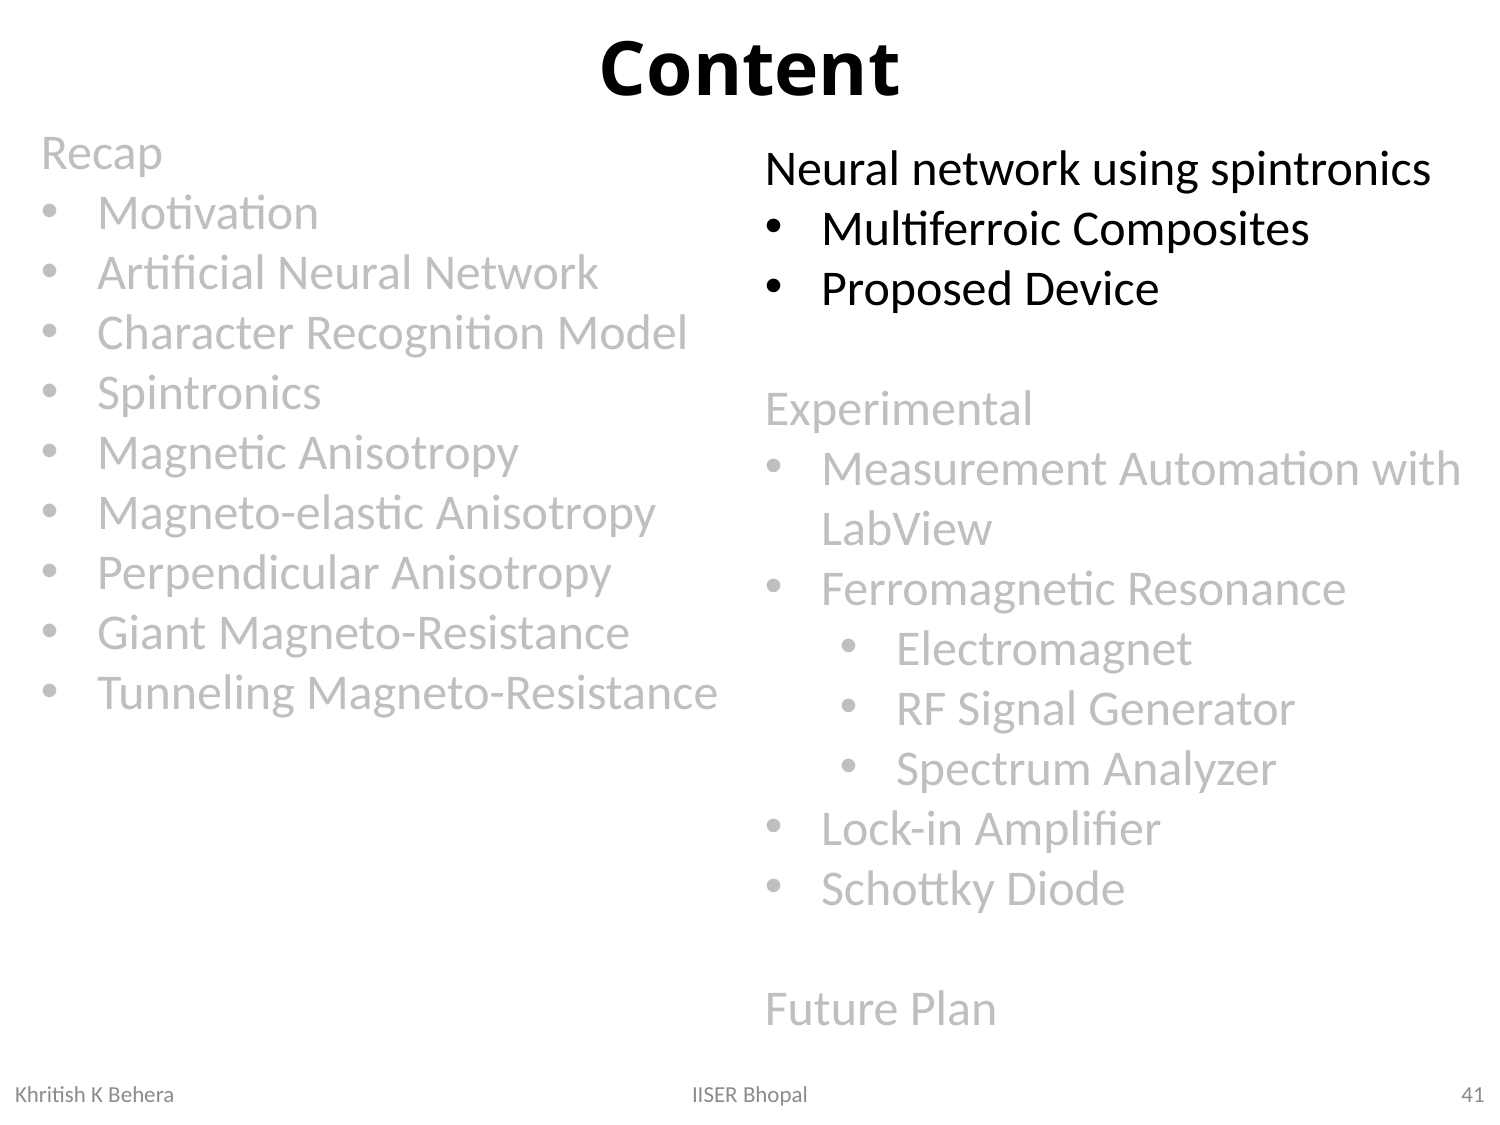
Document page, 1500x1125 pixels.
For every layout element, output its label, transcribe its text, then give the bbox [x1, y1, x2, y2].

slide_number 41 [1162, 1063, 1500, 1124]
title Content [0, 0, 1500, 143]
text_box Neural network using spintronics Multiferroic Composites Proposed Device Experimental Measurement Automation with LabView Ferromagnetic Resonance Electromagnet RF Signal Generator Spectrum Analyzer Lock-in Amplifier Schottky Diode Future Plan [749, 127, 1500, 1043]
slide_number Khritish K Behera [0, 1063, 338, 1124]
footer IISER Bhopal [496, 1063, 1004, 1124]
text_box Recap Motivation Artificial Neural Network Character Recognition Model Spintronics Magnetic Anisotropy Magneto-elastic Anisotropy Perpendicular Anisotropy Giant Magneto-Resistance Tunneling Magneto-Resistance [25, 112, 738, 788]
